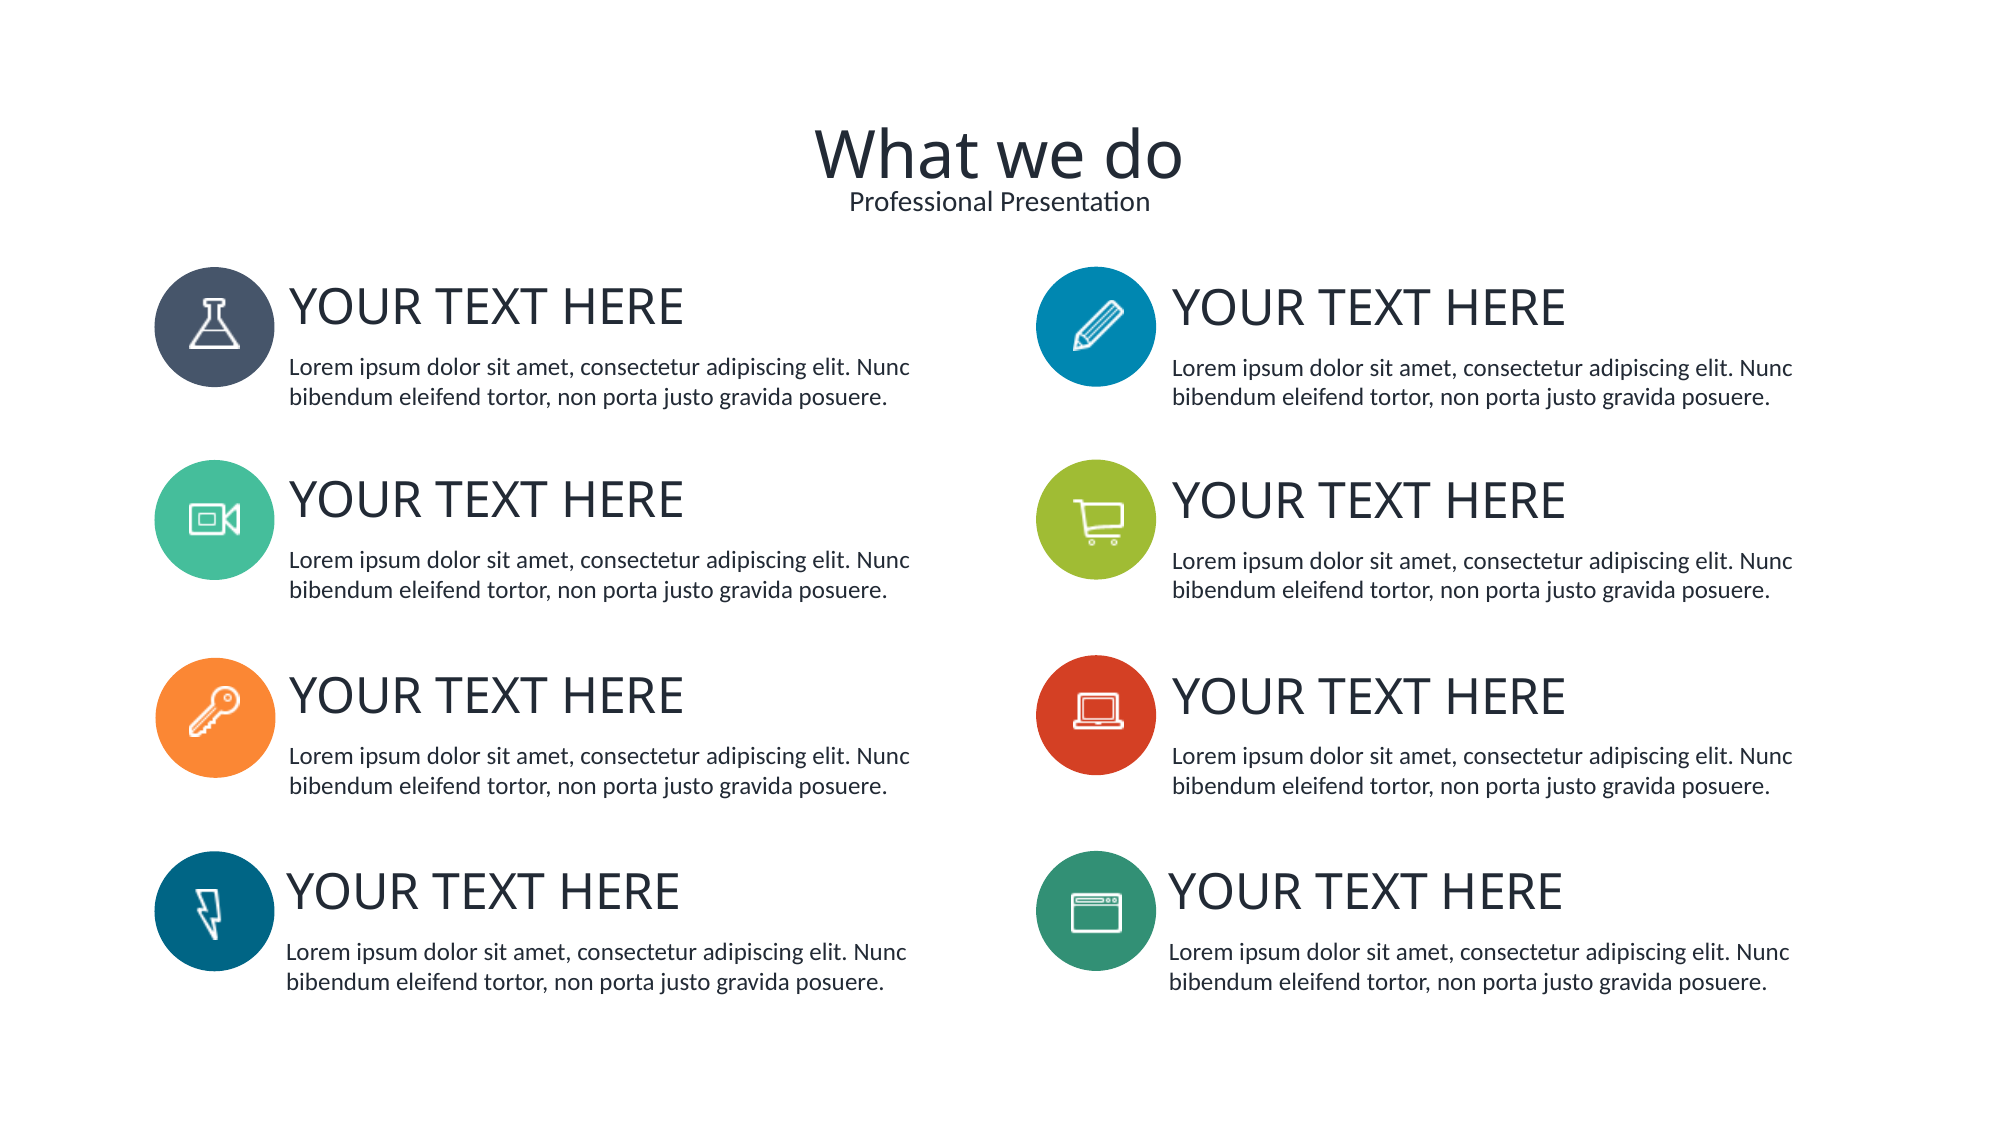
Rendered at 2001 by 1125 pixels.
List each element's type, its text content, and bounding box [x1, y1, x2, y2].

text_box Lorem ipsum dolor sit amet, consectetur adipiscing elit. Nunc bibendum eleifend tortor, non porta justo gravida posuere. [1157, 732, 1845, 808]
text_box YOUR TEXT HERE [274, 460, 963, 536]
text_box Lorem ipsum dolor sit amet, consectetur adipiscing elit. Nunc bibendum eleifend tortor, non porta justo gravida posuere. [271, 927, 959, 1003]
text_box YOUR TEXT HERE [1154, 852, 1843, 928]
text_box Lorem ipsum dolor sit amet, consectetur adipiscing elit. Nunc bibendum eleifend tortor, non porta justo gravida posuere. [1157, 536, 1845, 612]
text_box YOUR TEXT HERE [1157, 460, 1846, 536]
text_box [1035, 849, 1154, 972]
text_box [153, 266, 274, 389]
picture [1073, 498, 1124, 549]
text_box YOUR TEXT HERE [1157, 267, 1846, 343]
text_box YOUR TEXT HERE [1157, 656, 1846, 732]
picture [189, 686, 240, 737]
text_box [132, 104, 1868, 226]
text_box [1035, 654, 1157, 777]
picture [1073, 685, 1124, 736]
picture [1071, 887, 1122, 938]
picture [189, 494, 240, 545]
text_box YOUR TEXT HERE [274, 656, 963, 731]
text_box YOUR TEXT HERE [274, 267, 963, 342]
text_box [1035, 458, 1157, 581]
text_box Lorem ipsum dolor sit amet, consectetur adipiscing elit. Nunc bibendum eleifend tortor, non porta justo gravida posuere. [1154, 928, 1842, 1003]
picture [189, 298, 240, 349]
text_box [153, 458, 274, 582]
text_box [1035, 265, 1157, 388]
text_box [154, 656, 274, 779]
text_box Lorem ipsum dolor sit amet, consectetur adipiscing elit. Nunc bibendum eleifend tortor, non porta justo gravida posuere. [274, 536, 962, 611]
text_box Lorem ipsum dolor sit amet, consectetur adipiscing elit. Nunc bibendum eleifend tortor, non porta justo gravida posuere. [1157, 343, 1845, 419]
picture [1074, 301, 1123, 350]
picture [196, 890, 221, 939]
text_box Lorem ipsum dolor sit amet, consectetur adipiscing elit. Nunc bibendum eleifend tortor, non porta justo gravida posuere. [274, 731, 962, 807]
text_box YOUR TEXT HERE [271, 851, 960, 927]
text_box Lorem ipsum dolor sit amet, consectetur adipiscing elit. Nunc bibendum eleifend tortor, non porta justo gravida posuere. [274, 343, 962, 418]
text_box [153, 850, 271, 973]
